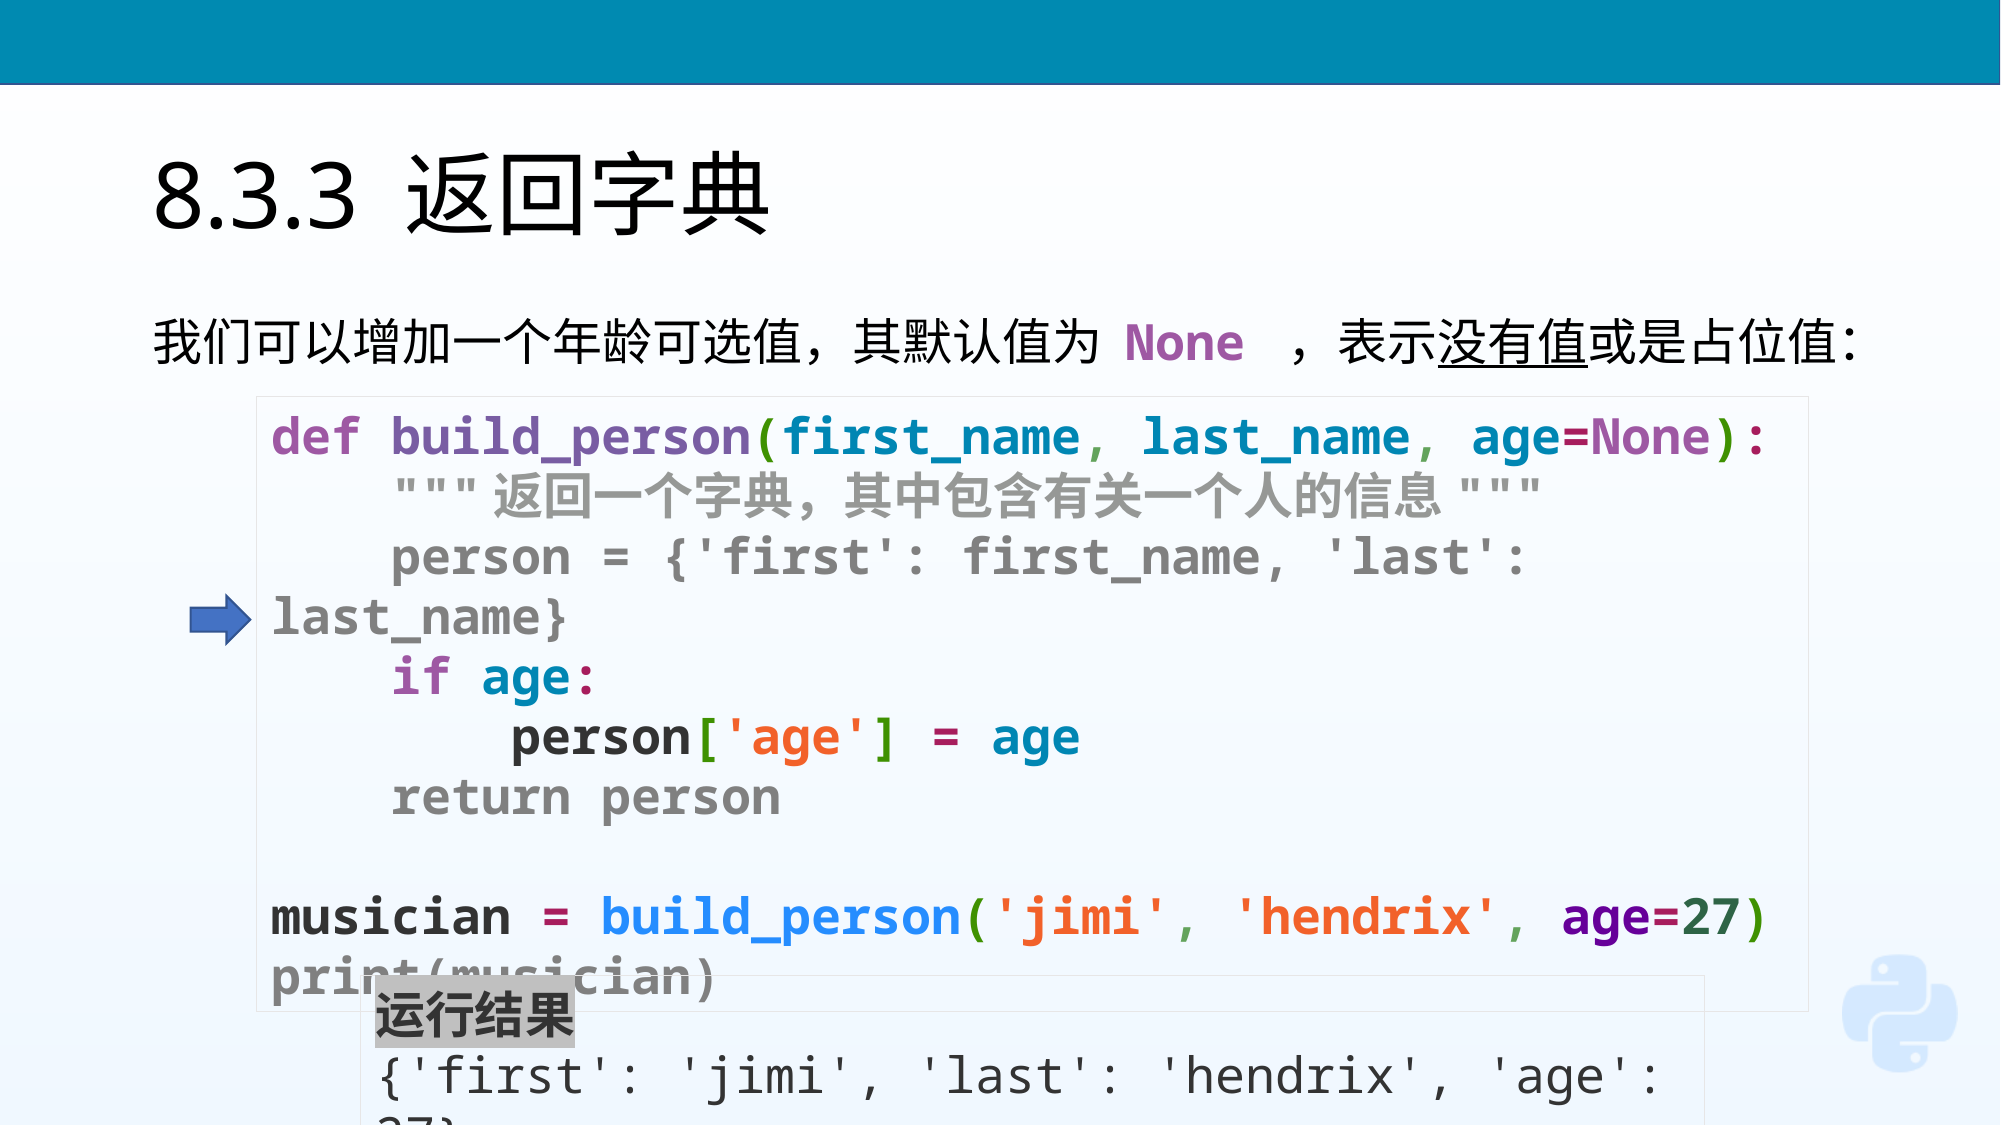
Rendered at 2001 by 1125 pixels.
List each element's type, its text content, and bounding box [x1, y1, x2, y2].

list 我们可以增加一个年龄可选值，其默认值为 None ，表示没有值或是占位值： [137, 310, 1863, 1024]
title 8.3.3 返回字典 [137, 115, 1863, 282]
text_box 运行结果 {'first': 'jimi', 'last': 'hendrix', 'age': 27} [360, 975, 1705, 1125]
text_box def build_person(first_name, last_name, age=None): """返回一个字典，其中包含有关一个人的信息""" person = {'first': first_name, 'last': last_name} if age: person['age'] = age return person musician = build_person('jimi', 'hendrix', age=27) print(musician) [256, 396, 1809, 1012]
picture [1842, 946, 1958, 1081]
text_box [189, 593, 252, 646]
